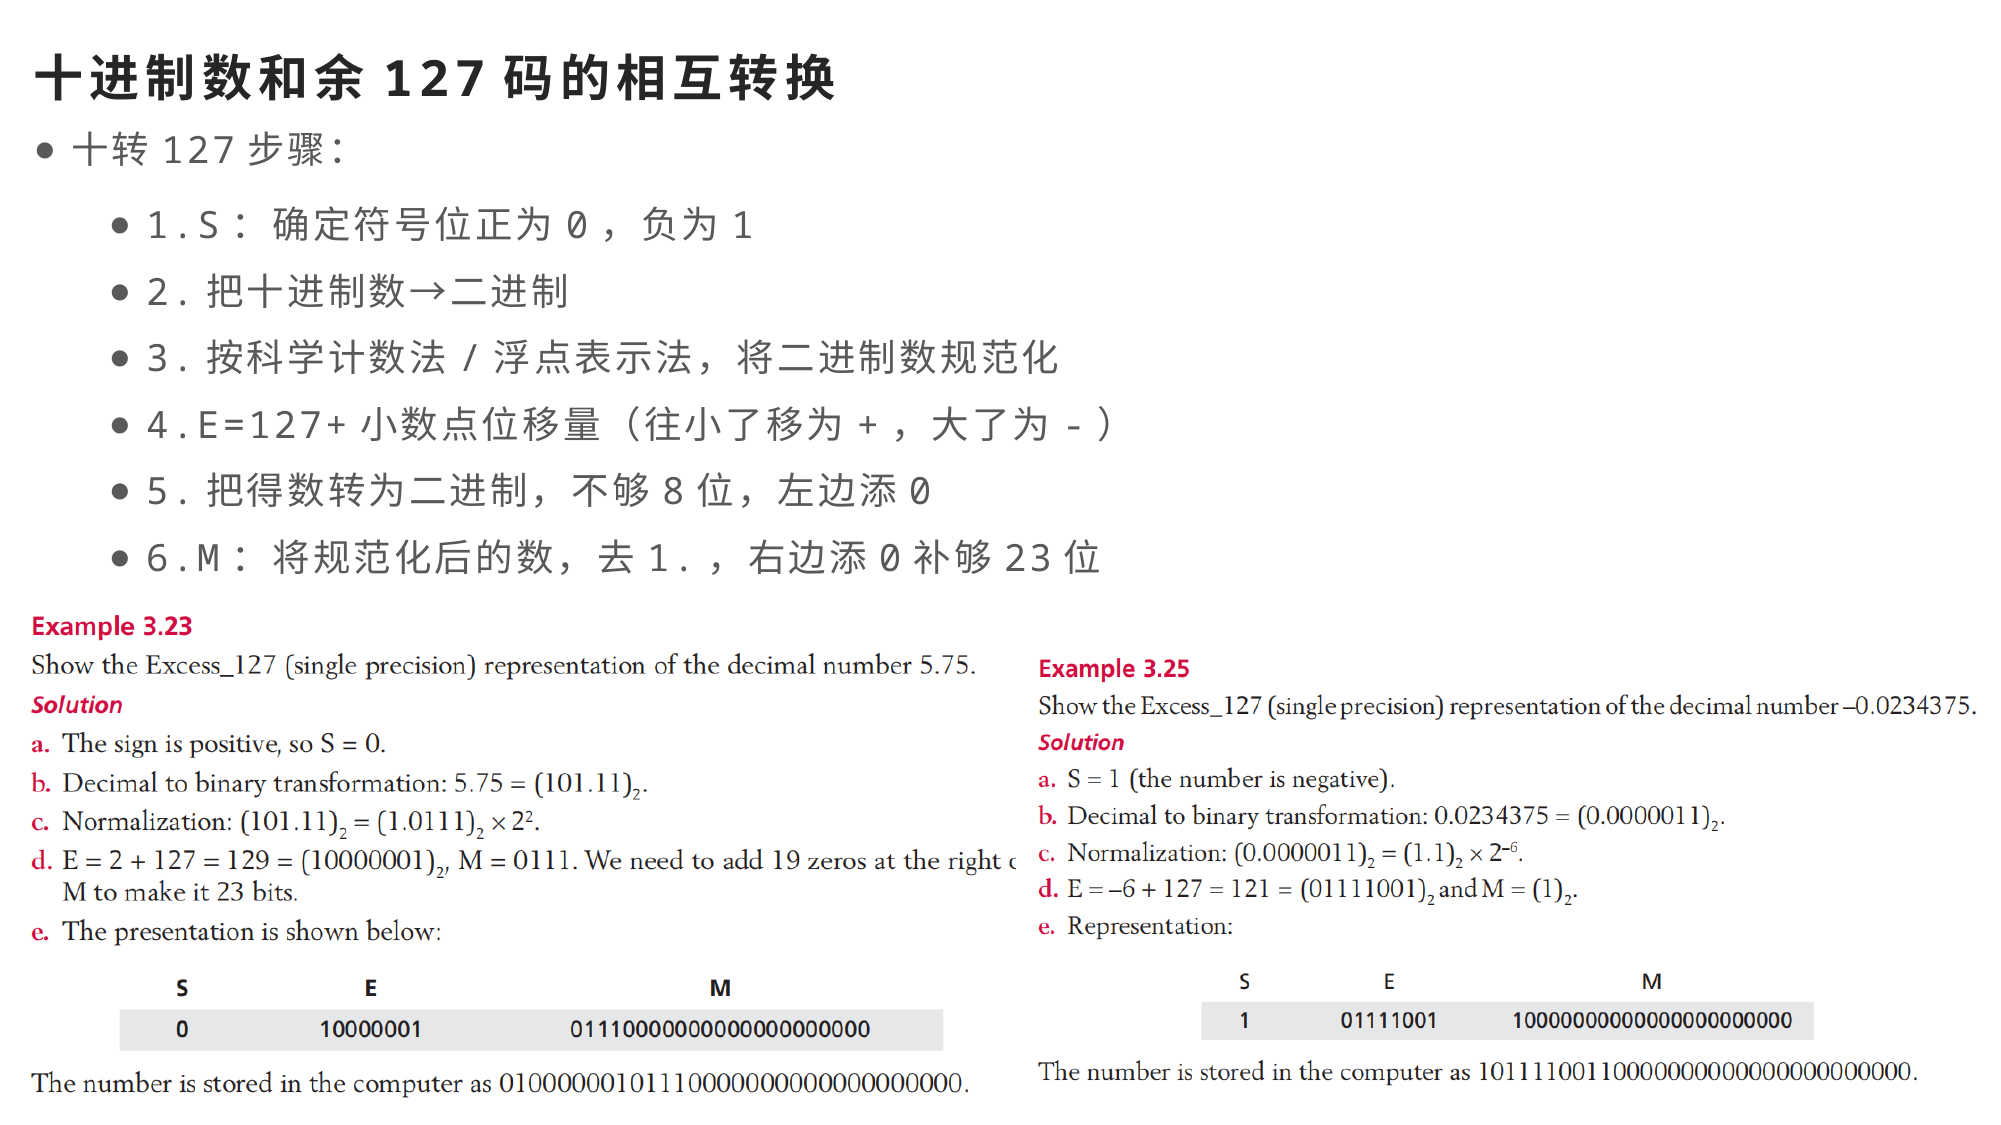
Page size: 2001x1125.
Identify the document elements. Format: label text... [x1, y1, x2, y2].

text_box 十转127步骤： 1.S：确定符号位正为0，负为1 2.把十进制数→二进制 3.按科学计数法/浮点表示法，将二进制数规范化 4.E=127+小数点位移量（往小了移为+，大了为-） 5.把得数转为二进制，不够8位，左边添0 6.M：将规范化后的数，去1.，右边添0补够23位 [18, 105, 1885, 642]
title 十进制数和余127码的相互转换 [18, 18, 1819, 105]
picture [9, 597, 2000, 1103]
